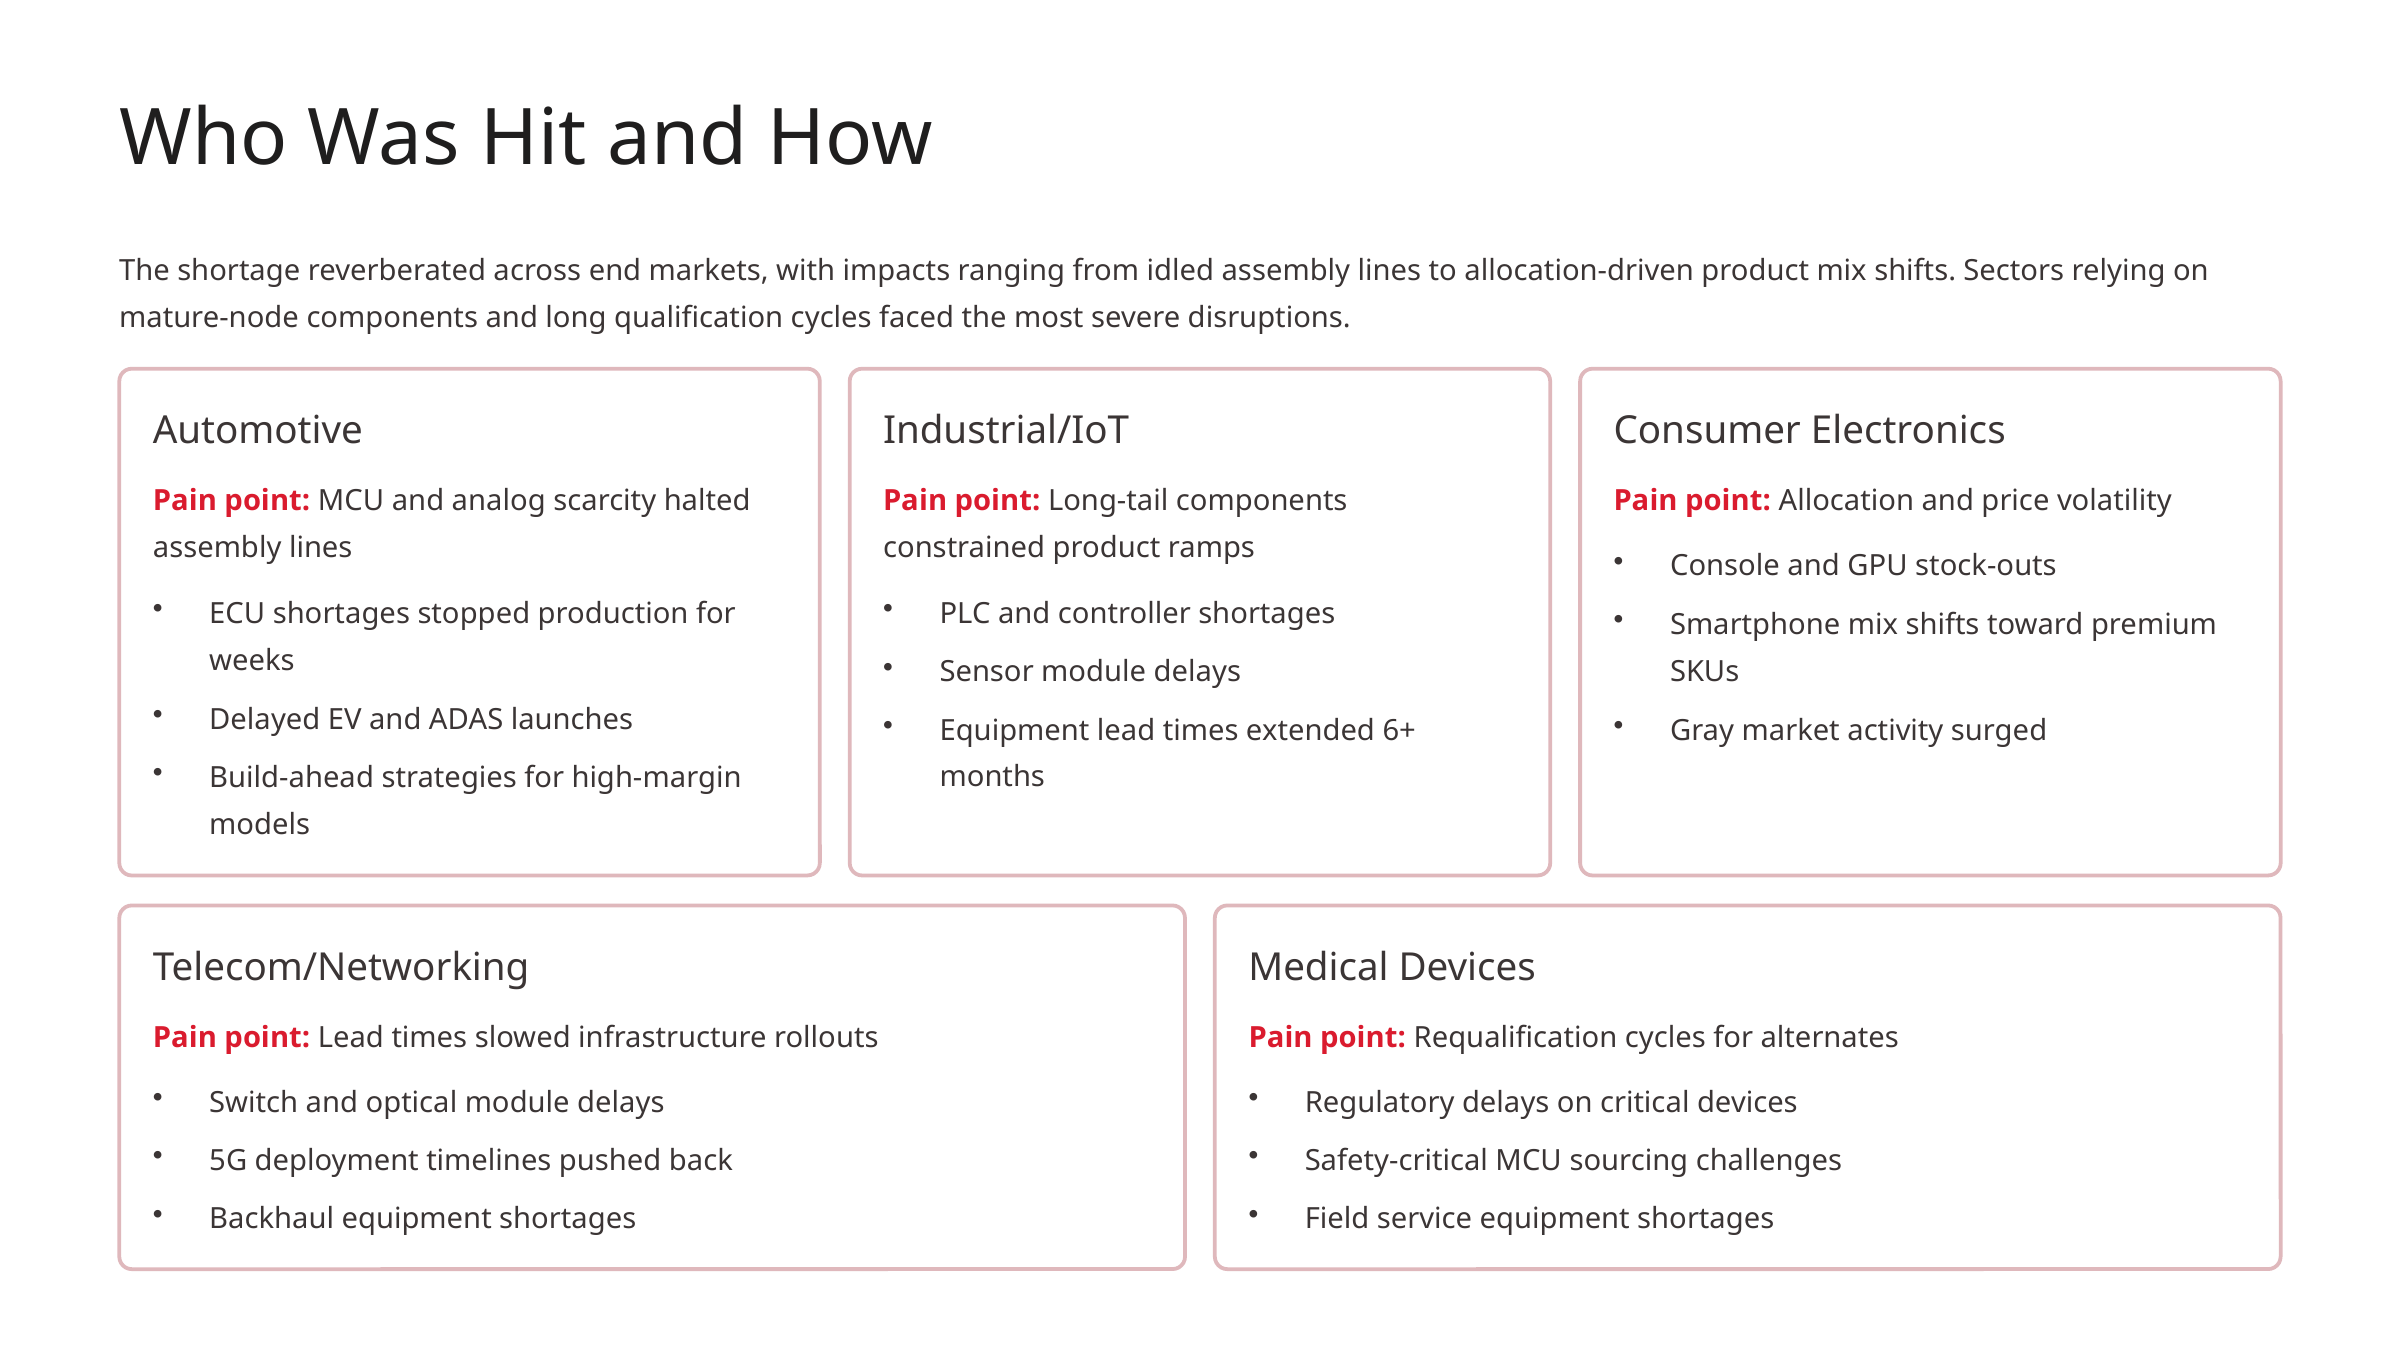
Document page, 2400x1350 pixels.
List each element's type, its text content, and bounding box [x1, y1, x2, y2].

text_box Pain point: Requalification cycles for alternates [1248, 1005, 2248, 1054]
text_box Telecom/Networking [152, 938, 581, 988]
text_box Smartphone mix shifts toward premium SKUs [1613, 592, 2247, 689]
text_box Sensor module delays [883, 640, 1517, 689]
text_box [119, 905, 1186, 1270]
text_box PLC and controller shortages [883, 582, 1517, 631]
text_box Field service equipment shortages [1248, 1187, 2248, 1236]
text_box Consumer Electronics [1613, 402, 2059, 452]
text_box Pain point: Lead times slowed infrastructure rollouts [152, 1005, 1152, 1054]
text_box [119, 368, 820, 876]
text_box Switch and optical module delays [152, 1071, 1152, 1120]
text_box Gray market activity surged [1613, 698, 2247, 747]
text_box ECU shortages stopped production for weeks [152, 582, 787, 678]
text_box [849, 368, 1551, 876]
text_box Backhaul equipment shortages [152, 1187, 1152, 1236]
text_box 5G deployment timelines pushed back [152, 1129, 1152, 1178]
text_box The shortage reverberated across end markets, with impacts ranging from idled assembly lines to allocation-driven product mix shifts. Sectors relying on mature-node components and long qualification cycles faced the most severe disruptions. [119, 239, 2281, 336]
text_box [1580, 368, 2281, 876]
text_box Delayed EV and ADAS launches [152, 688, 787, 737]
text_box Pain point: Long-tail components constrained product ramps [883, 469, 1517, 565]
text_box Regulatory delays on critical devices [1248, 1071, 2248, 1120]
text_box [1214, 905, 2281, 1270]
text_box Equipment lead times extended 6+ months [883, 698, 1517, 795]
text_box Pain point: Allocation and price volatility [1613, 469, 2247, 517]
text_box Safety-critical MCU sourcing challenges [1248, 1129, 2248, 1178]
text_box Who Was Hit and How [119, 82, 1006, 181]
text_box Console and GPU stock-outs [1613, 534, 2247, 583]
text_box Medical Devices [1248, 938, 1641, 988]
text_box Automotive [152, 402, 546, 452]
text_box Pain point: MCU and analog scarcity halted assembly lines [152, 469, 787, 565]
text_box Build-ahead strategies for high-margin models [152, 746, 787, 842]
text_box Industrial/IoT [883, 402, 1276, 452]
